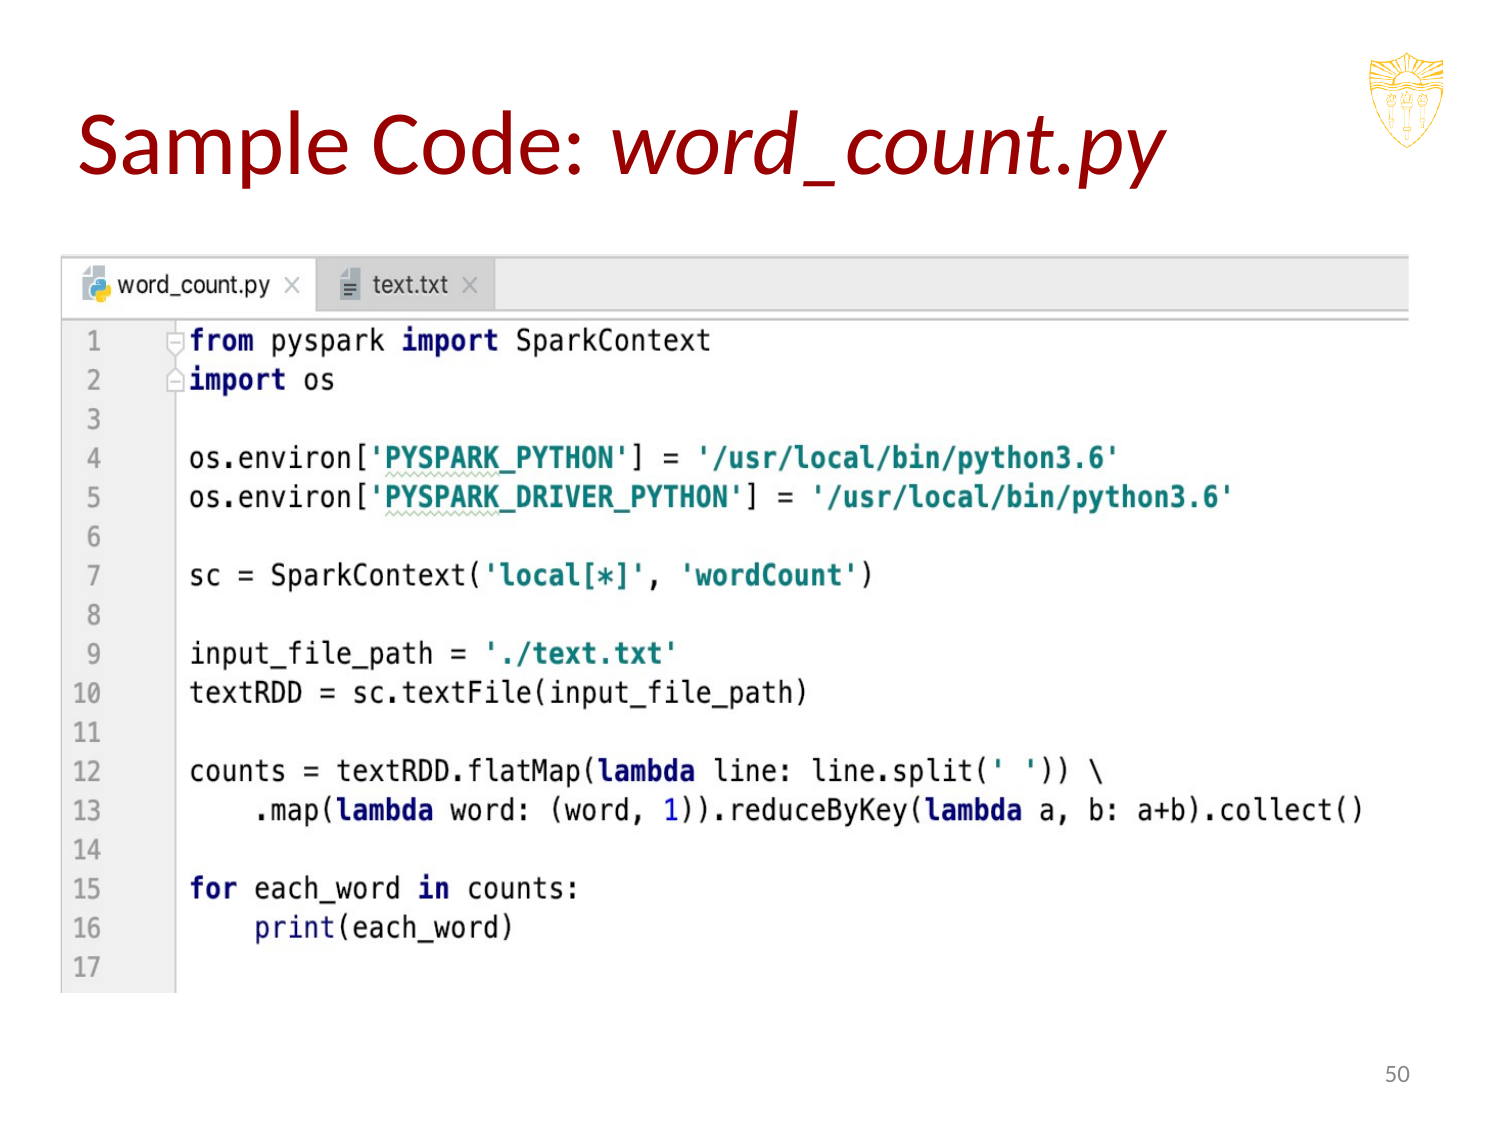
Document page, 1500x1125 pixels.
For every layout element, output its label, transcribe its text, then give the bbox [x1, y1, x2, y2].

slide_number 50 [1074, 738, 1425, 1125]
title Sample Code: word_count.py [75, 83, 1425, 272]
picture [1369, 52, 1444, 148]
text_box [60, 254, 1409, 993]
